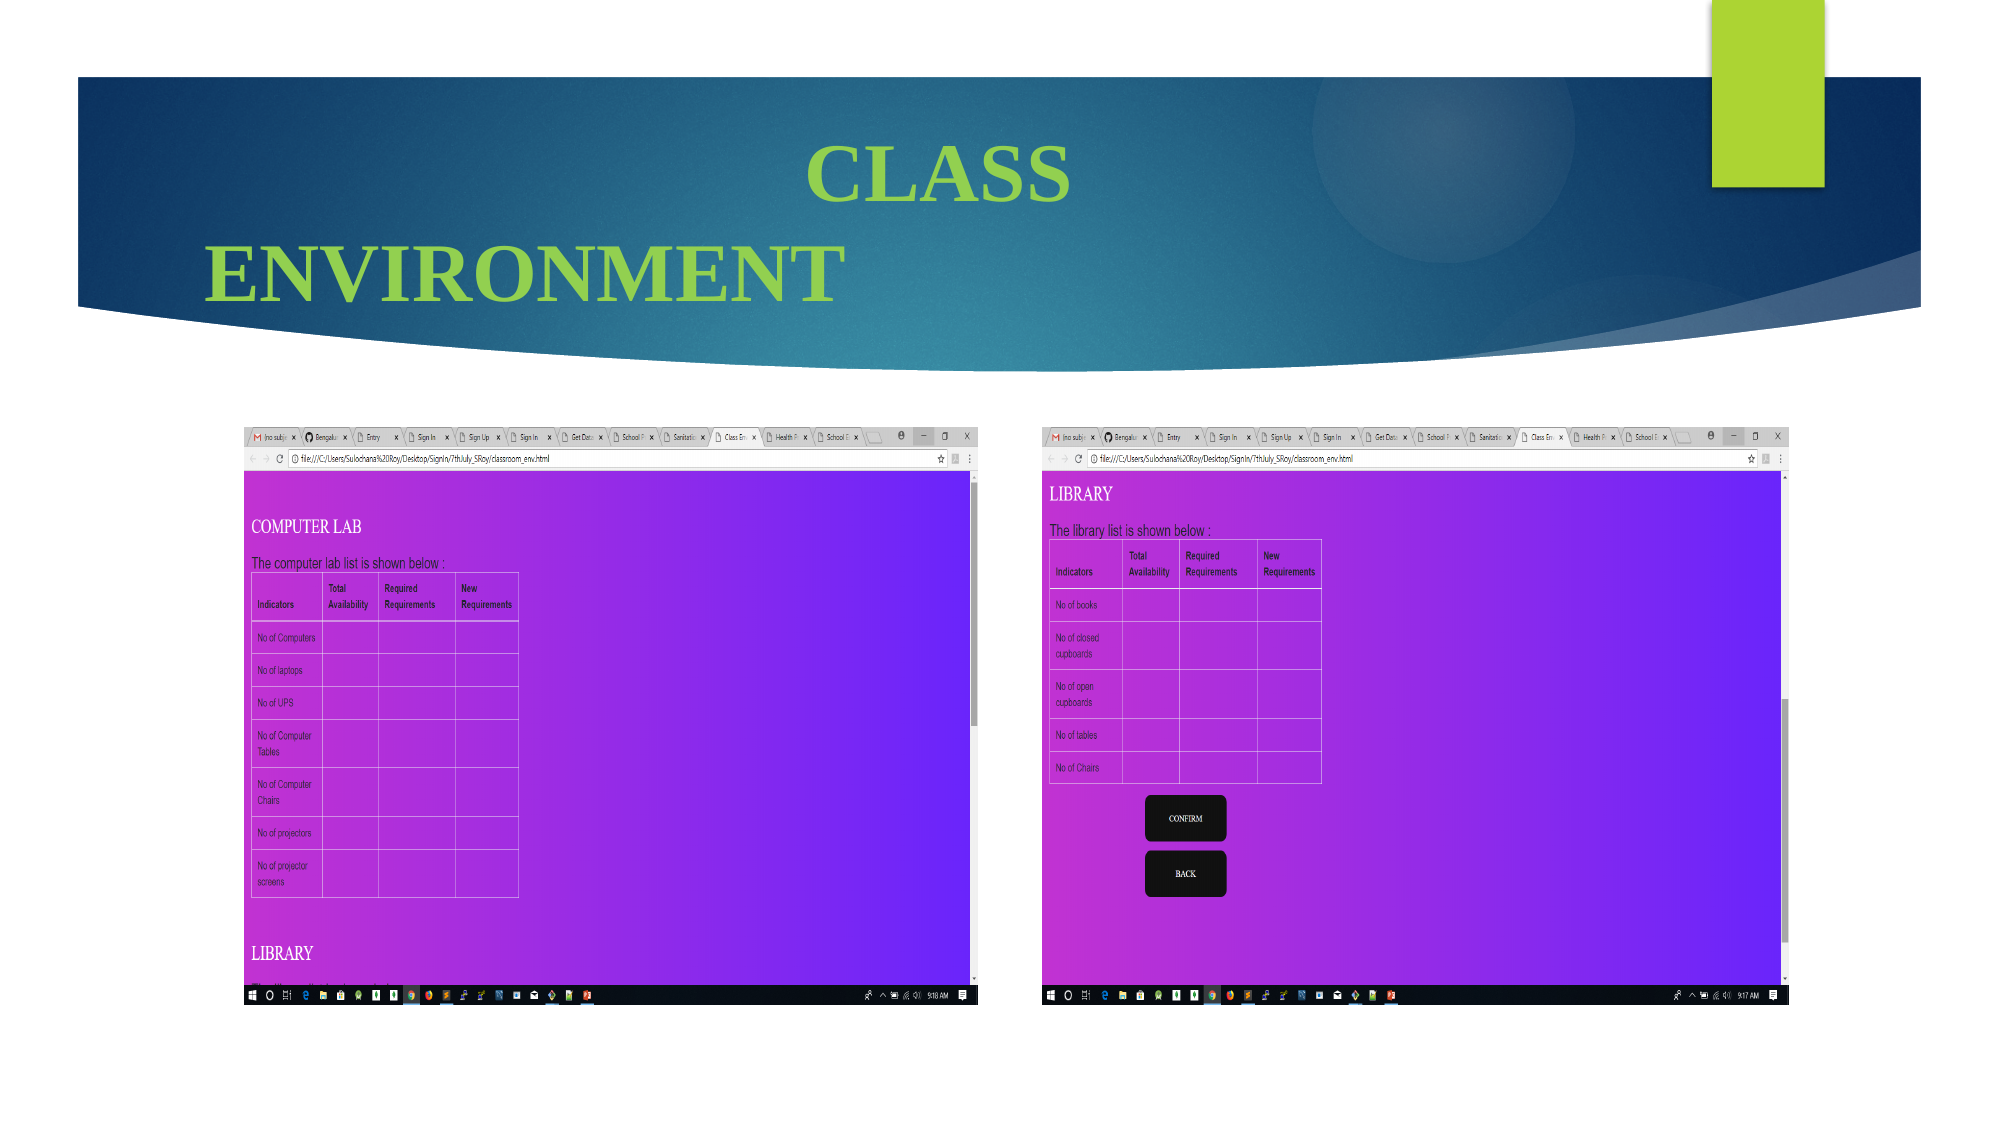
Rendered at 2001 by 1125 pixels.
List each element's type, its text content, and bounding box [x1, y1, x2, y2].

picture [244, 426, 978, 1005]
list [1042, 426, 1789, 1005]
title CLASS ENVIRONMENT [189, 159, 1627, 276]
